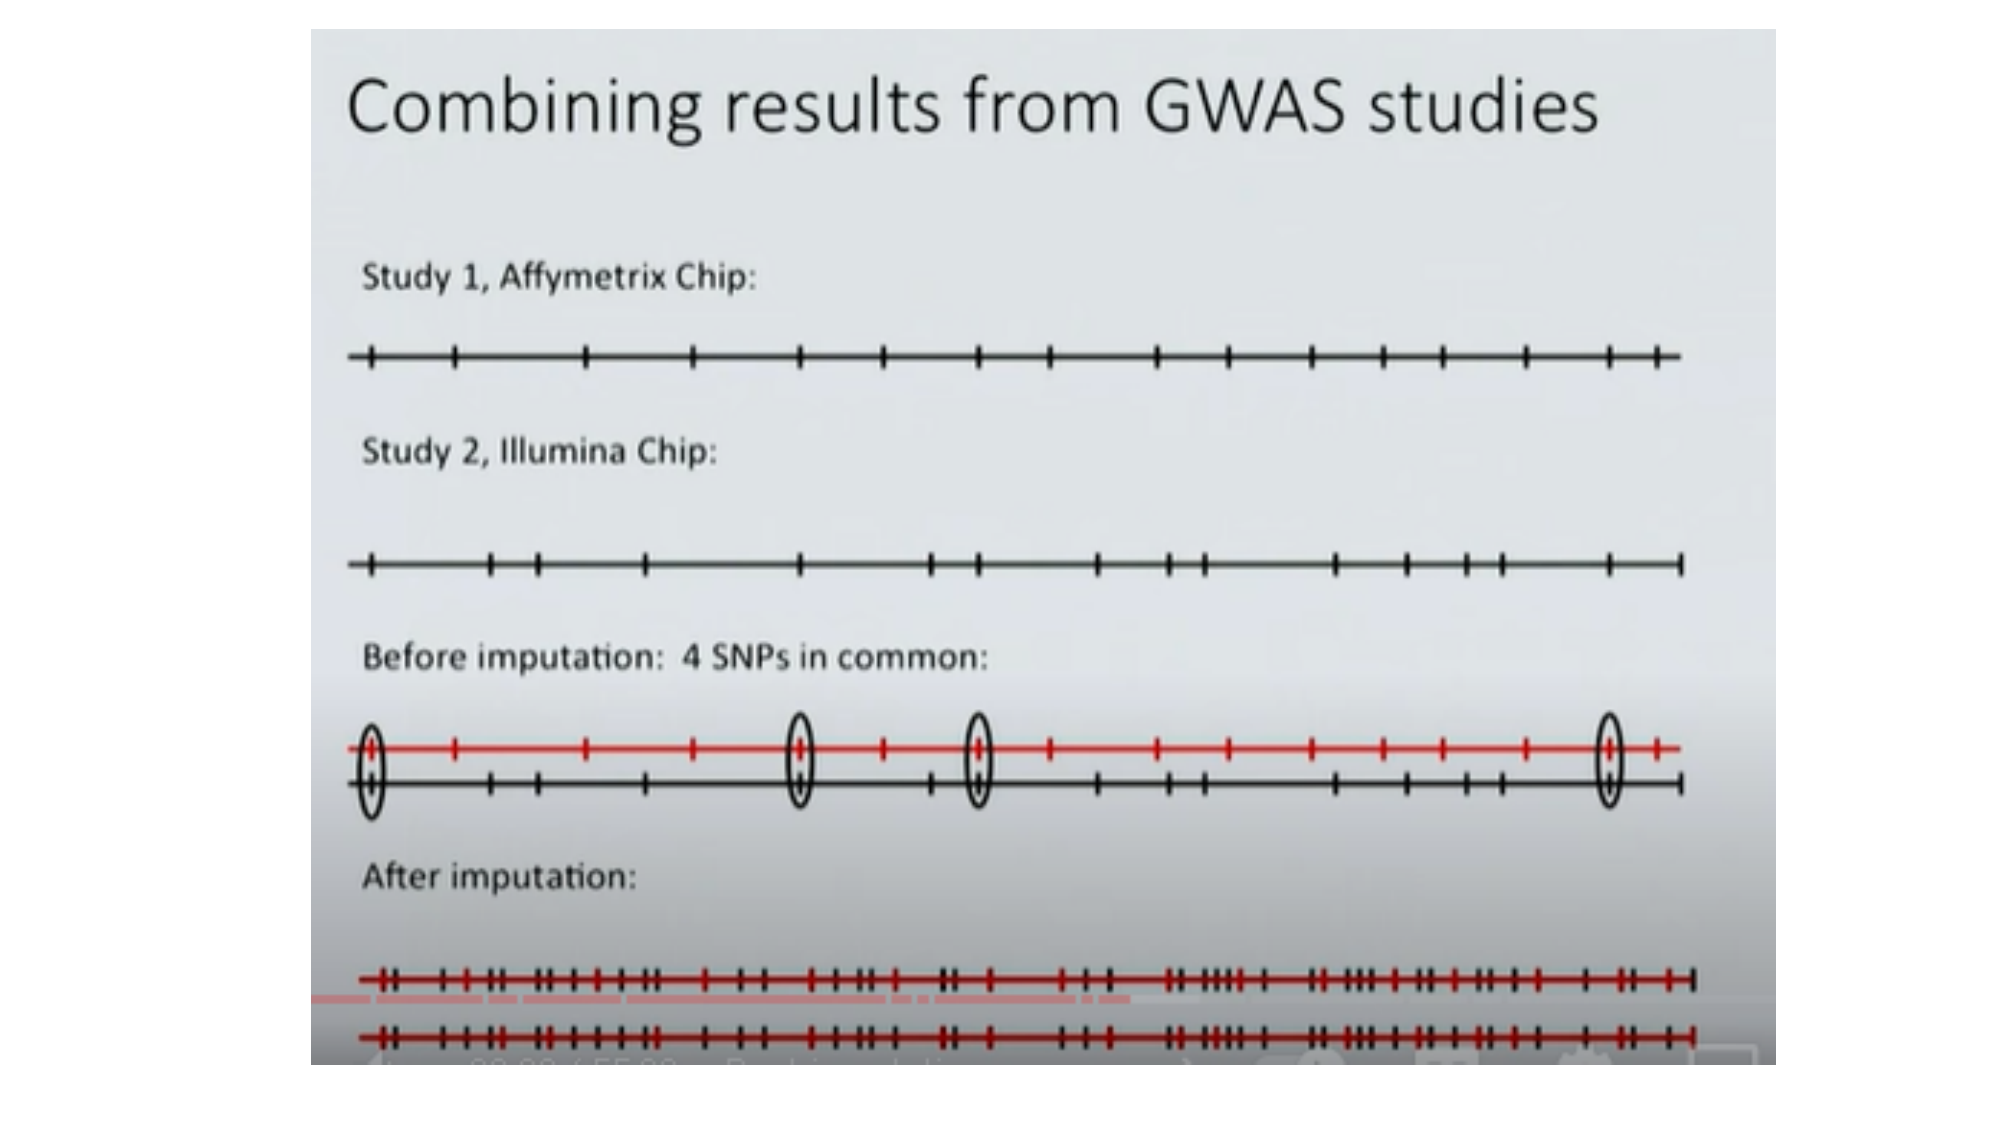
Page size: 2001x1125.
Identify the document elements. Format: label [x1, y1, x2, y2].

picture [311, 29, 1776, 1066]
